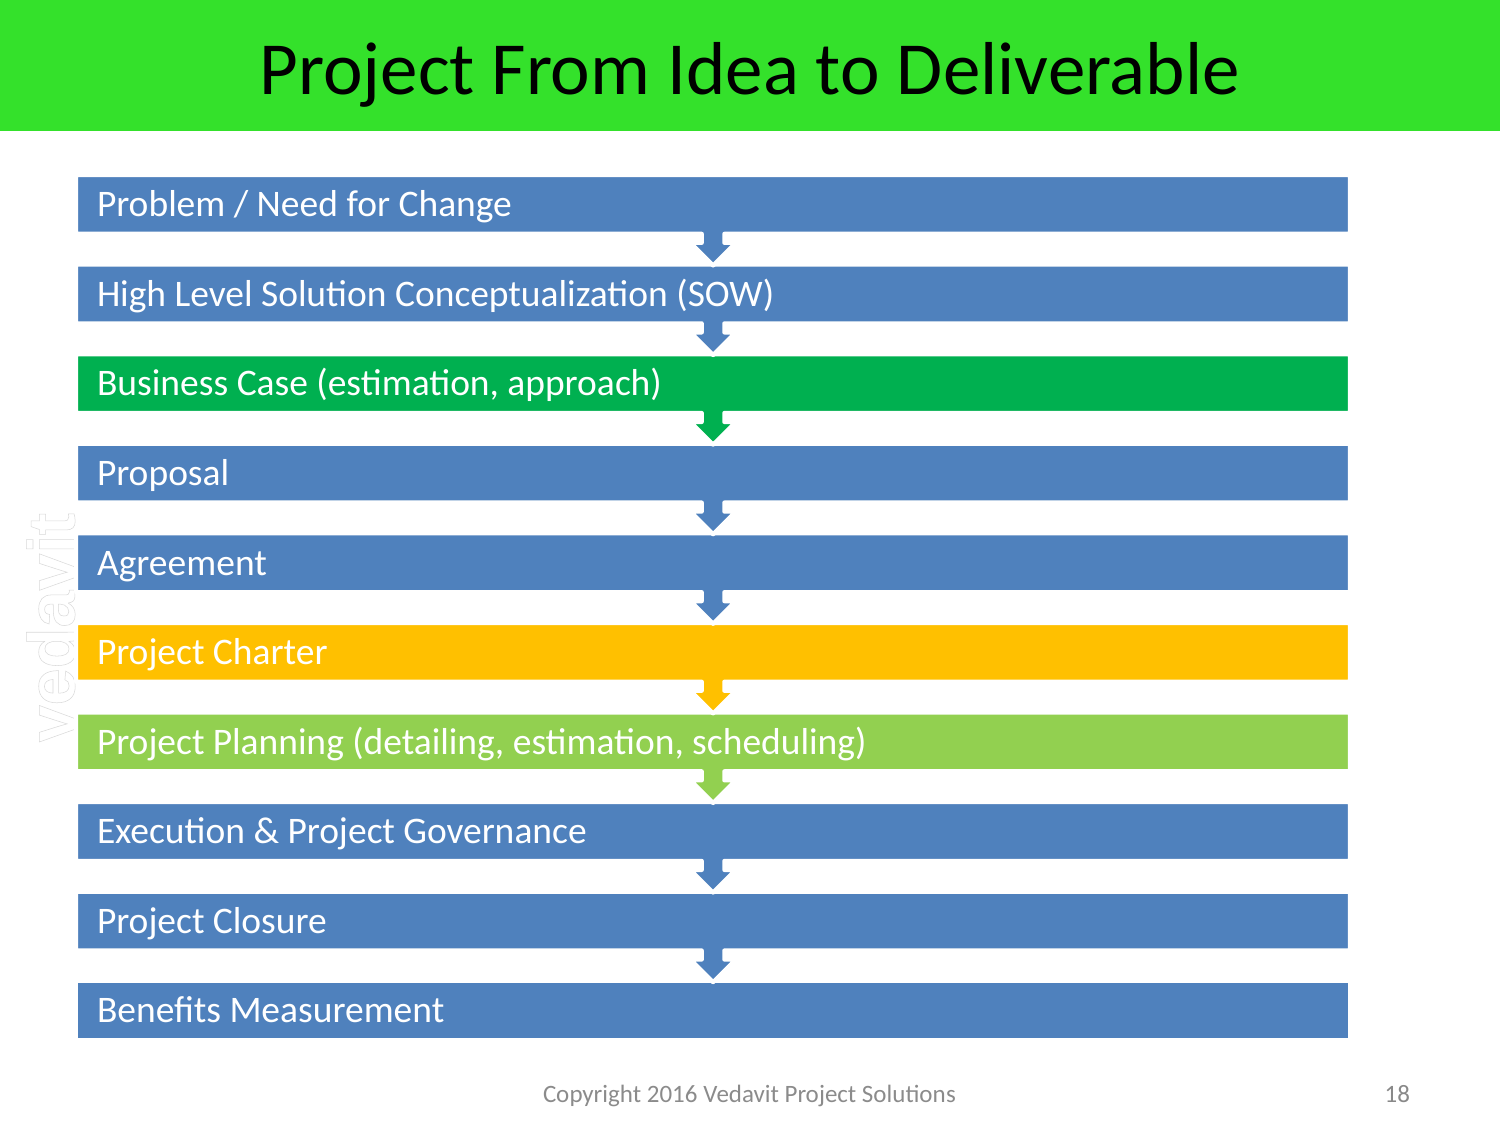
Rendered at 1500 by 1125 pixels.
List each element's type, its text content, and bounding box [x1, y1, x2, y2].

title Project From Idea to Deliverable [0, 0, 1500, 131]
footer Copyright 2016 Vedavit Project Solutions [512, 1062, 988, 1123]
slide_number 18 [1074, 1062, 1425, 1123]
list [75, 174, 1351, 1041]
